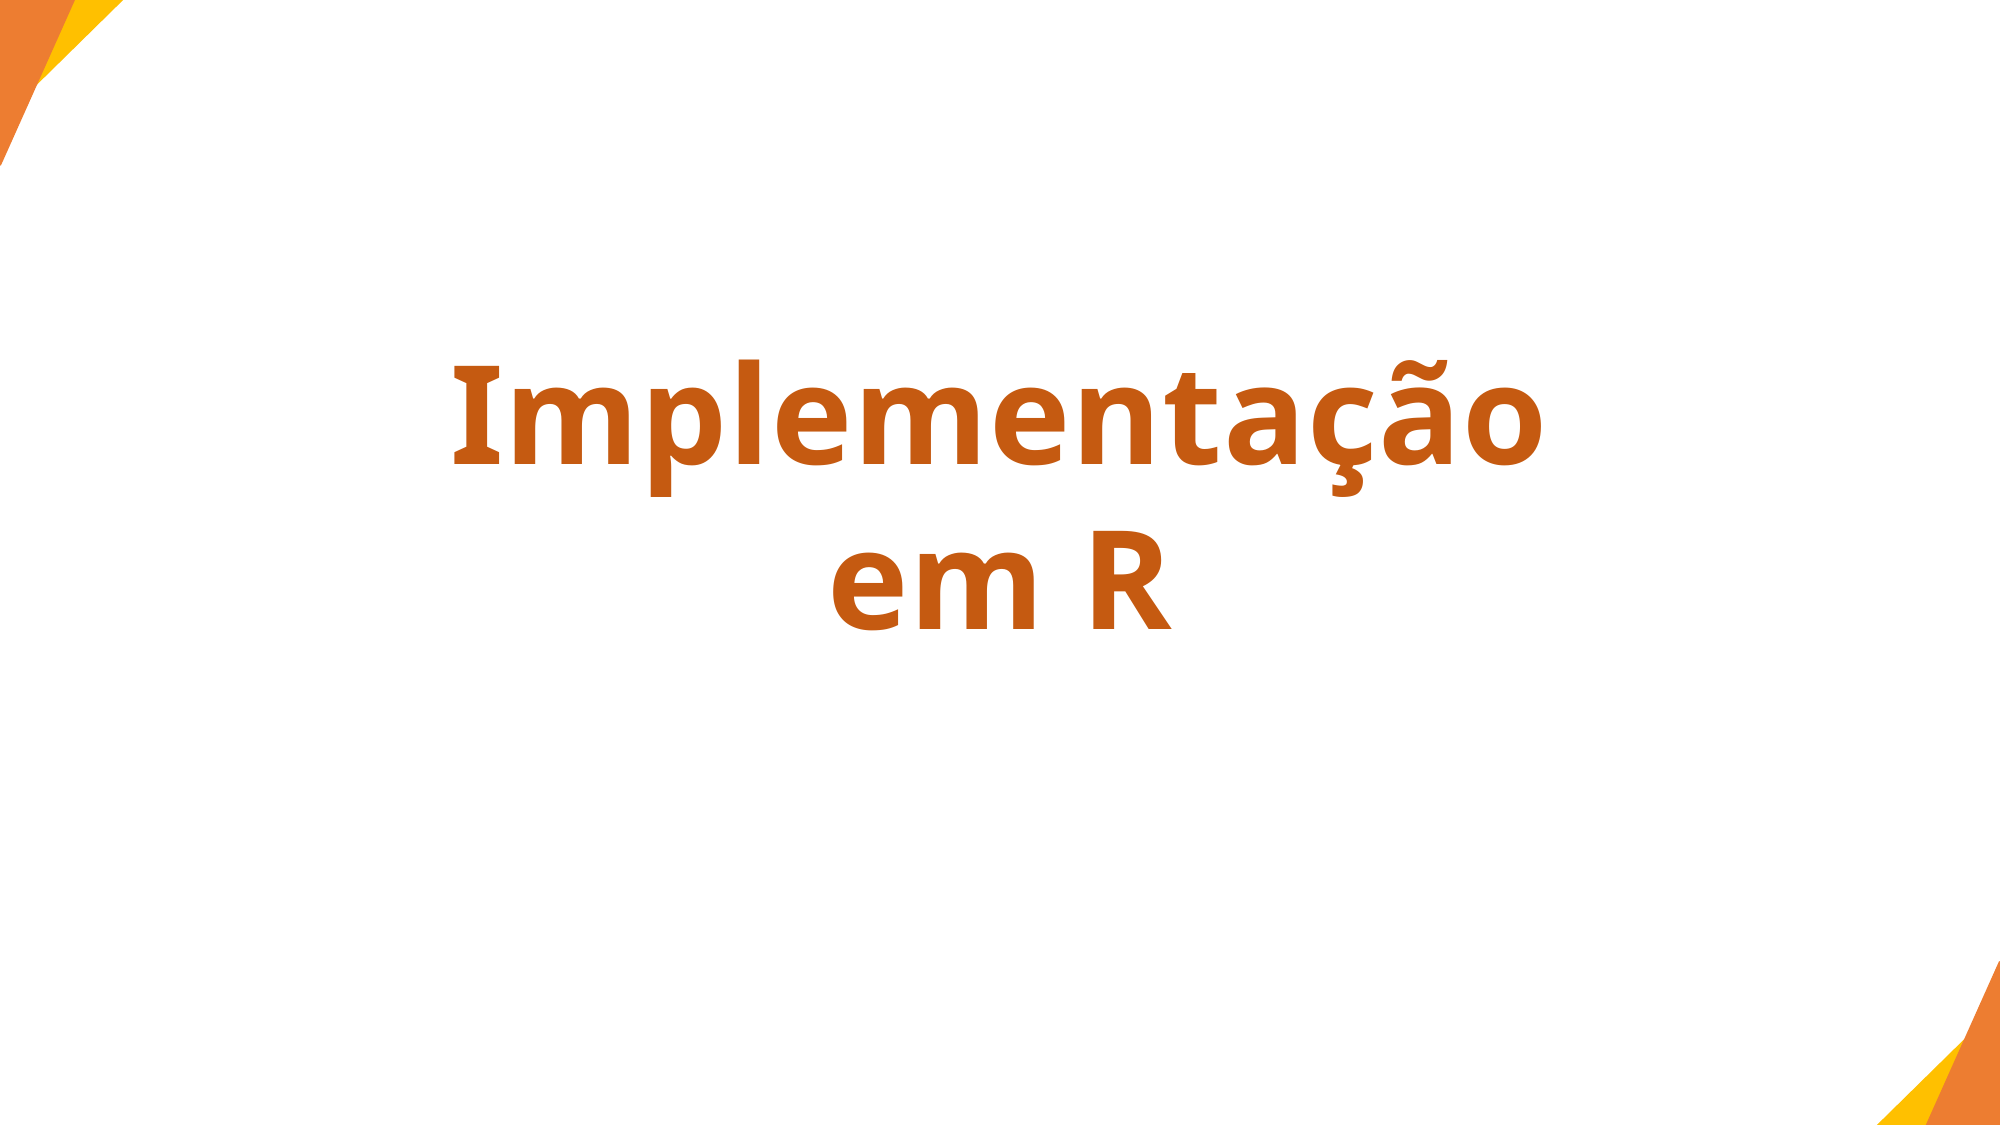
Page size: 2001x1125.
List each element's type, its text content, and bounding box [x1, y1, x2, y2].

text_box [0, 0, 122, 166]
text_box Implementação em R [435, 319, 1565, 665]
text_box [1878, 961, 2000, 1125]
